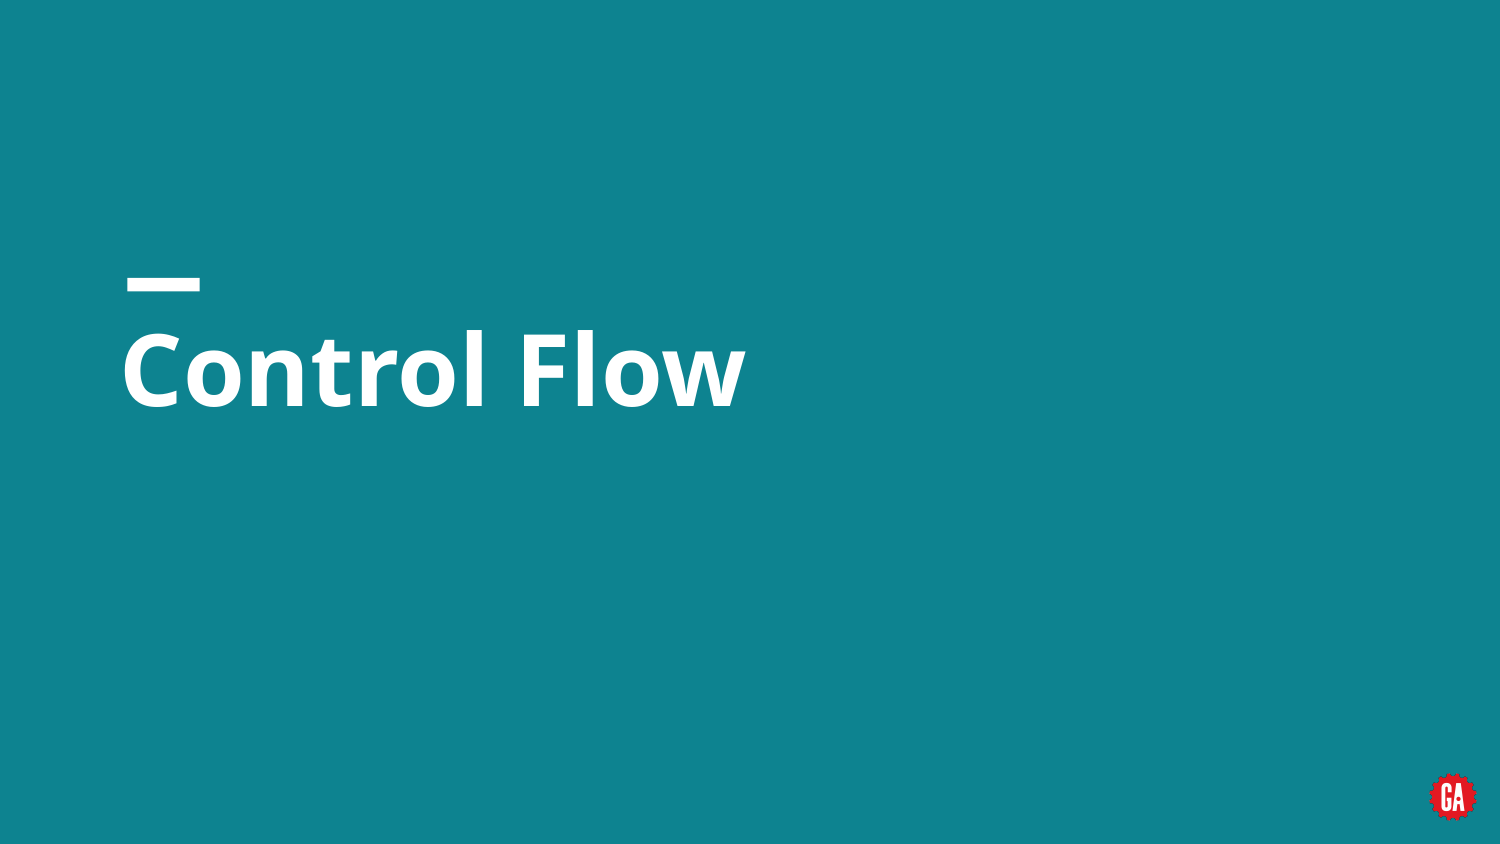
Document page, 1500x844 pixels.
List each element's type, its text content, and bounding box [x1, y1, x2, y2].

picture [1427, 771, 1479, 823]
title Control Flow [104, 291, 1091, 553]
